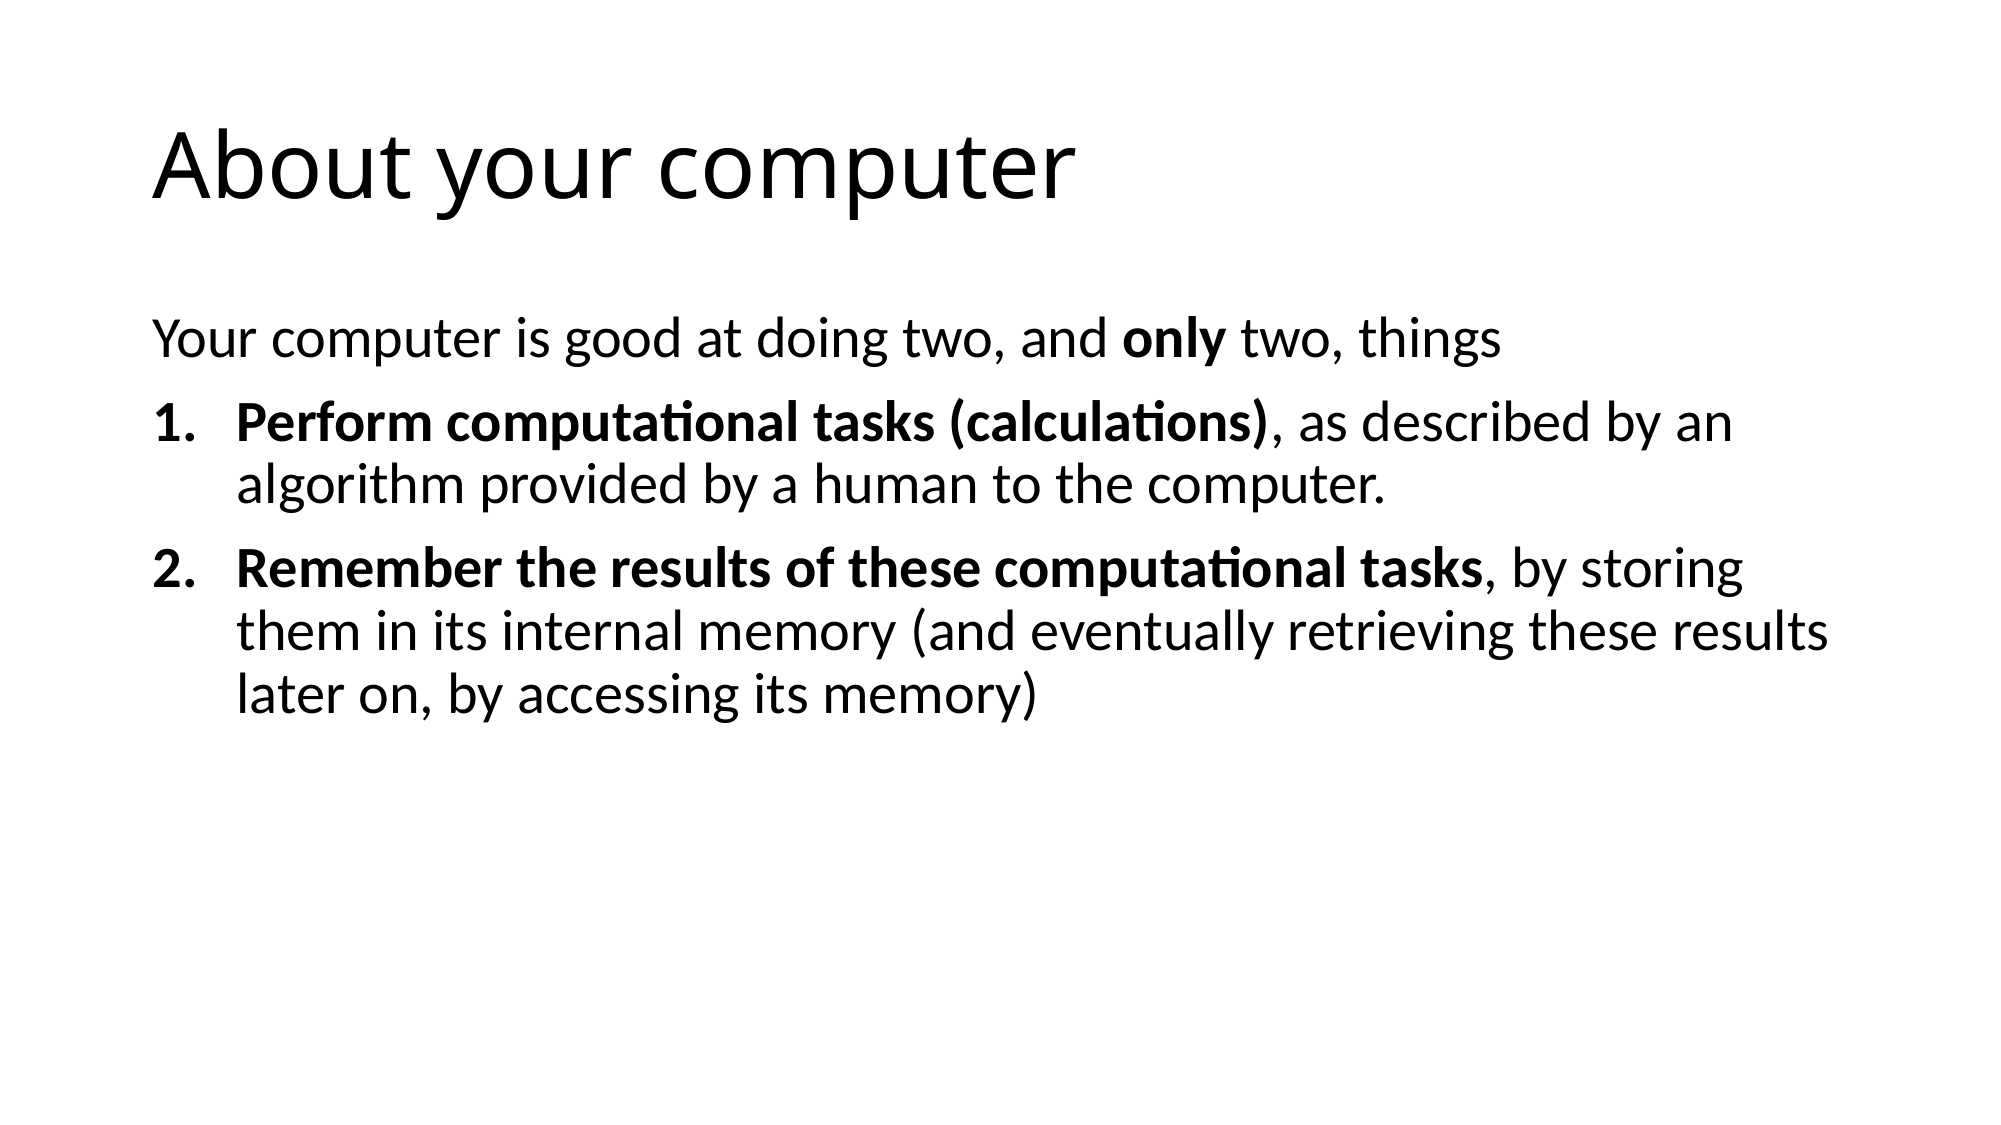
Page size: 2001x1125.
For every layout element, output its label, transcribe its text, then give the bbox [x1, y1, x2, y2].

title About your computer [137, 59, 1863, 278]
list Your computer is good at doing two, and only two, things Perform computational tasks (calculations), as described by an algorithm provided by a human to the computer. Remember the results of these computational tasks, by storing them in its internal memory (and eventually retrieving these results later on, by accessing its memory) [137, 299, 1863, 1090]
